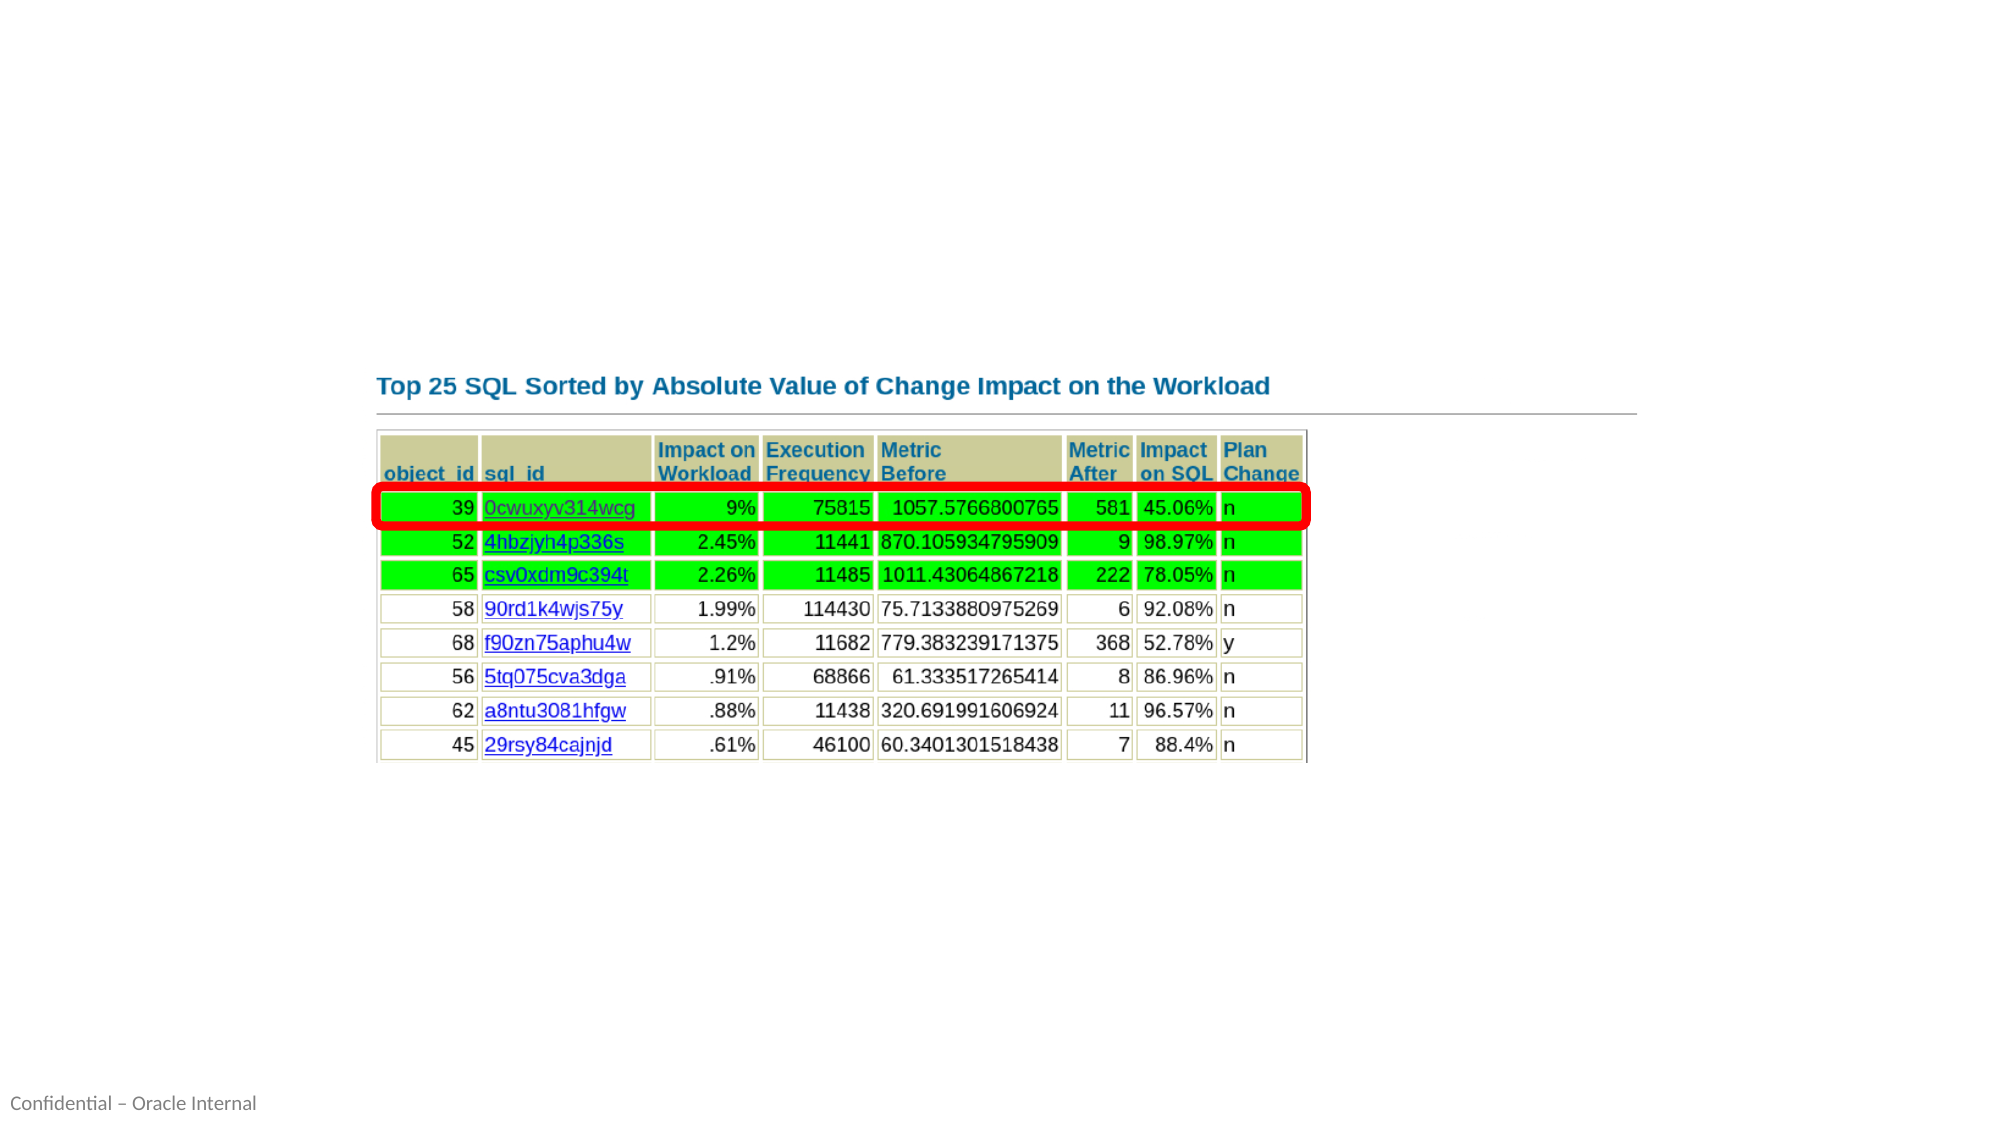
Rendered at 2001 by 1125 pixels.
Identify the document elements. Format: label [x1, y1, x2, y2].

picture [361, 362, 1638, 763]
